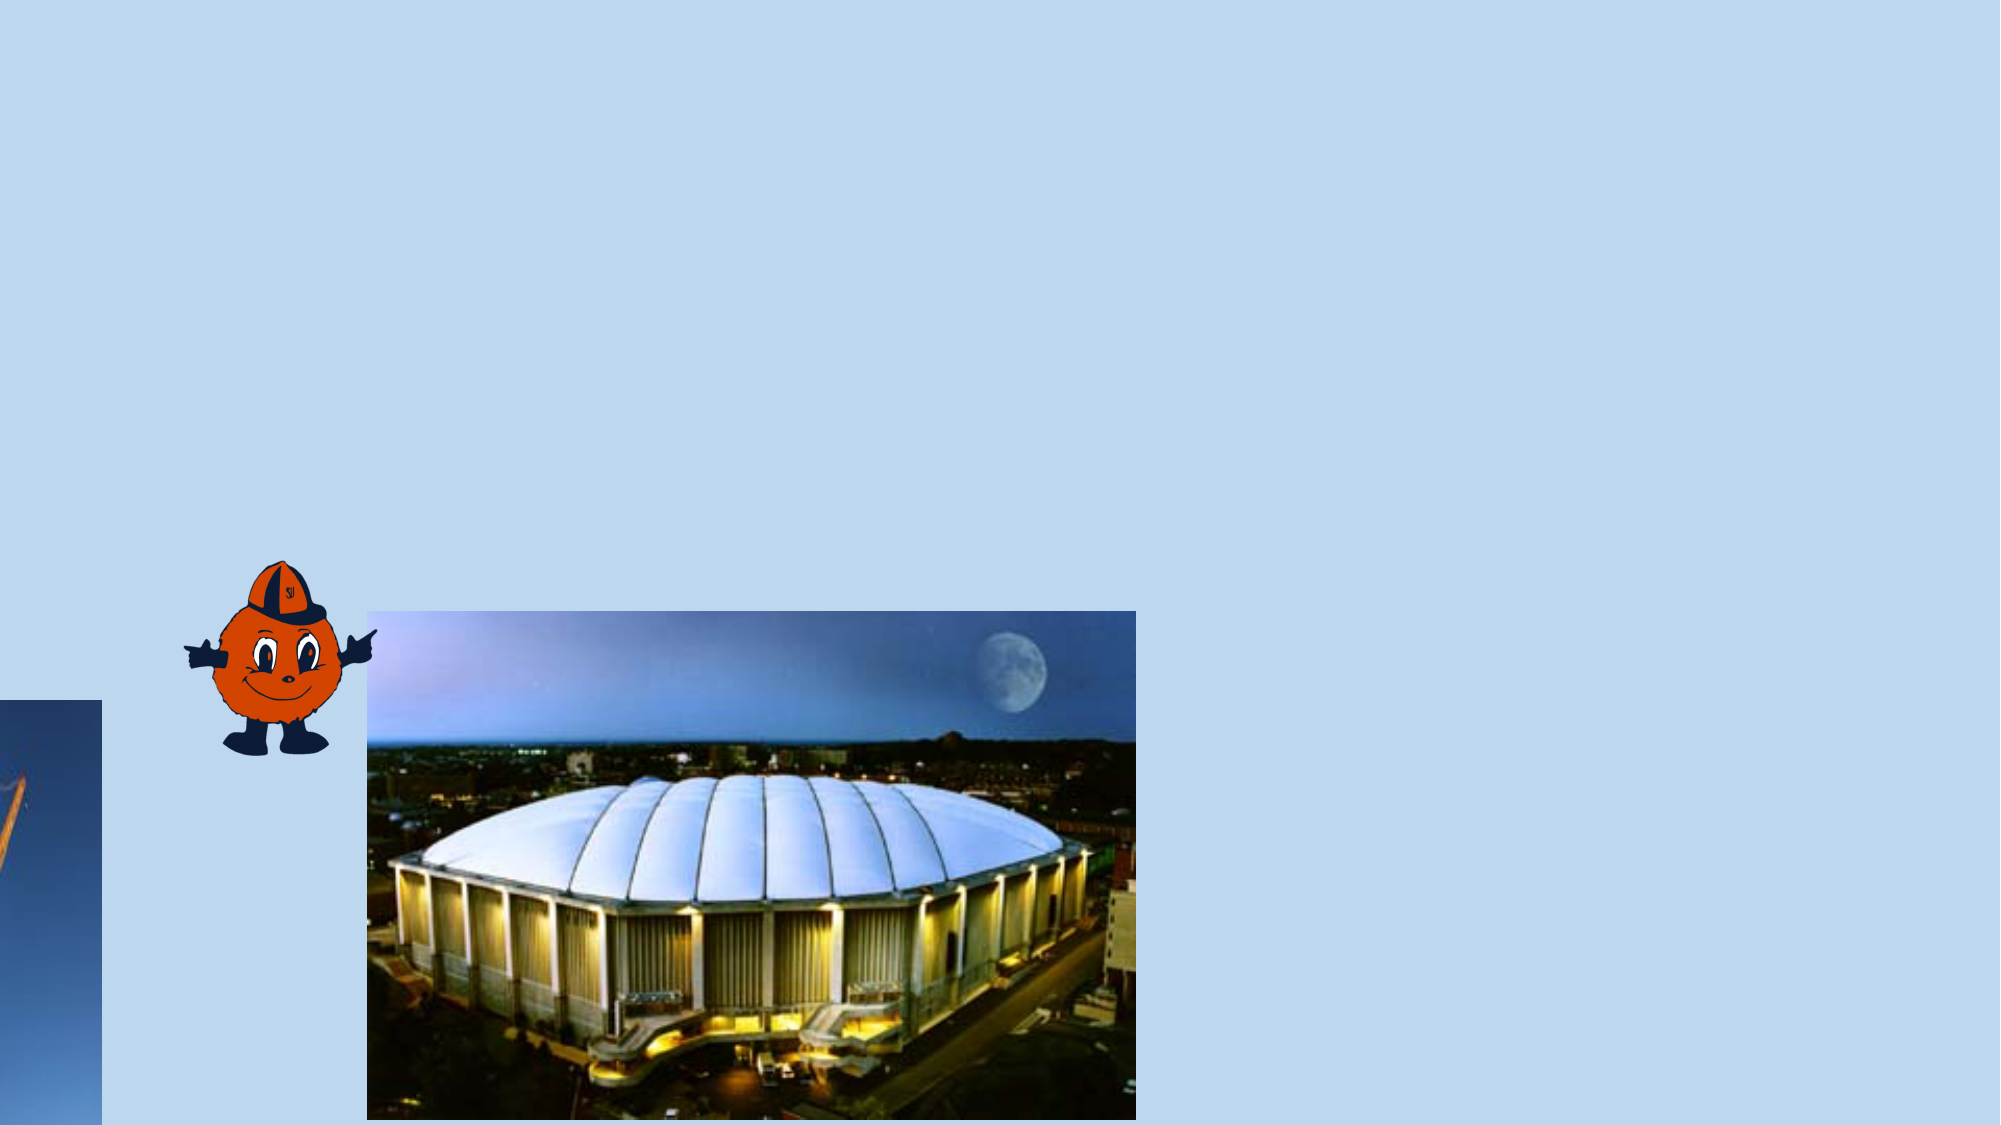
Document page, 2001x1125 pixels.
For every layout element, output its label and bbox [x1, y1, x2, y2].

text_box [0, 0, 1136, 1125]
picture [174, 551, 387, 775]
